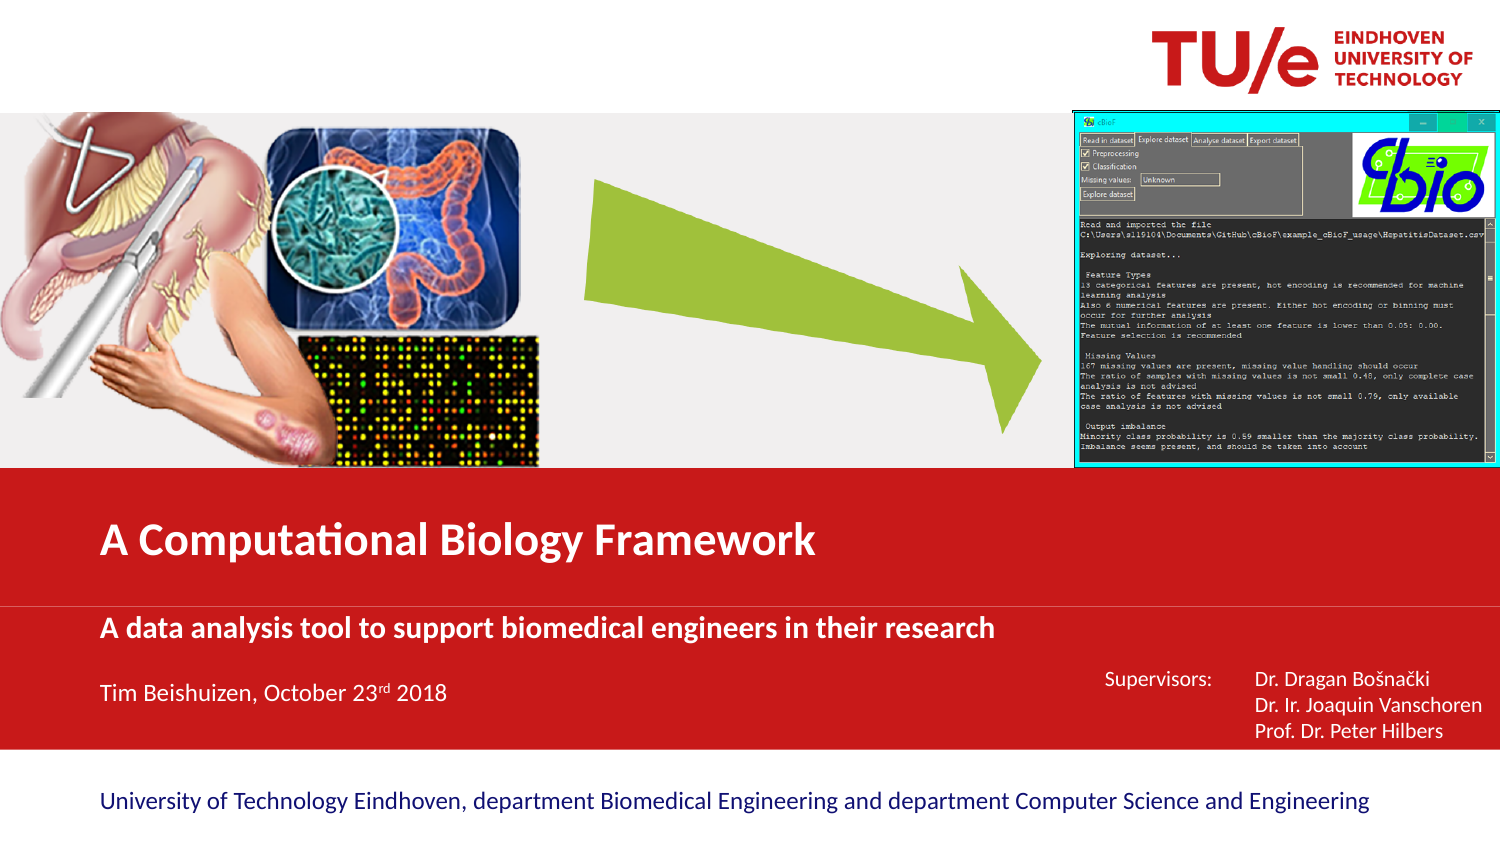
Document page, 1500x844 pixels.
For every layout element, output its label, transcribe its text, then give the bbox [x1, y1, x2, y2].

text_box Supervisors: Dr. Dragan Bošnački Dr. Ir. Joaquin Vanschoren Prof. Dr. Peter Hilbers [1090, 656, 1500, 751]
picture [0, 10, 1500, 468]
subtitle A data analysis tool to support biomedical engineers in their research [0, 607, 1500, 647]
list Tim Beishuizen, October 23rd 2018 [0, 647, 1500, 750]
title A Computational Biology Framework [0, 468, 1500, 607]
list University of Technology Eindhoven, department Biomedical Engineering and department Computer Science and Engineering [99, 777, 1400, 818]
